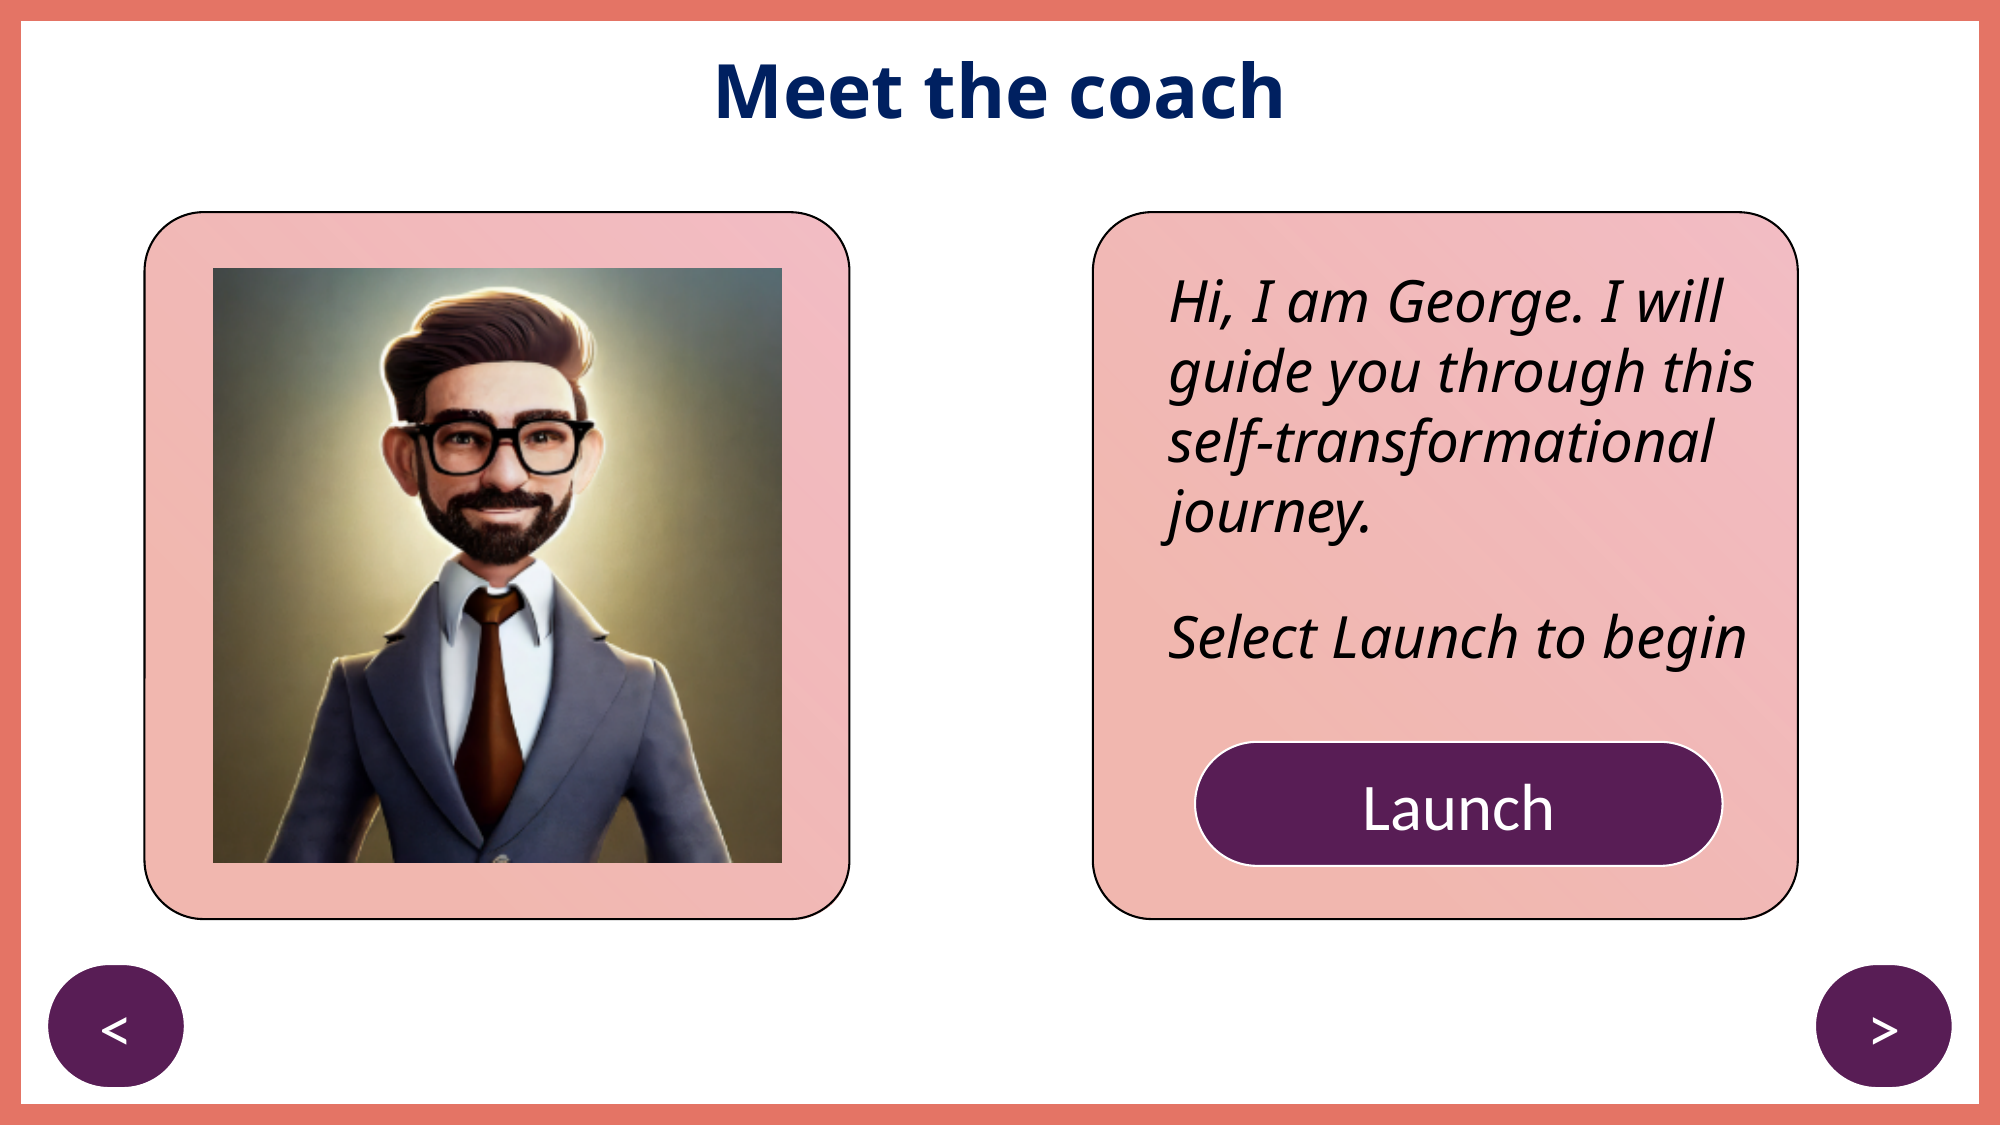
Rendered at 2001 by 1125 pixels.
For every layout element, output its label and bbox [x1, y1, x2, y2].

text_box [0, 0, 2000, 1125]
